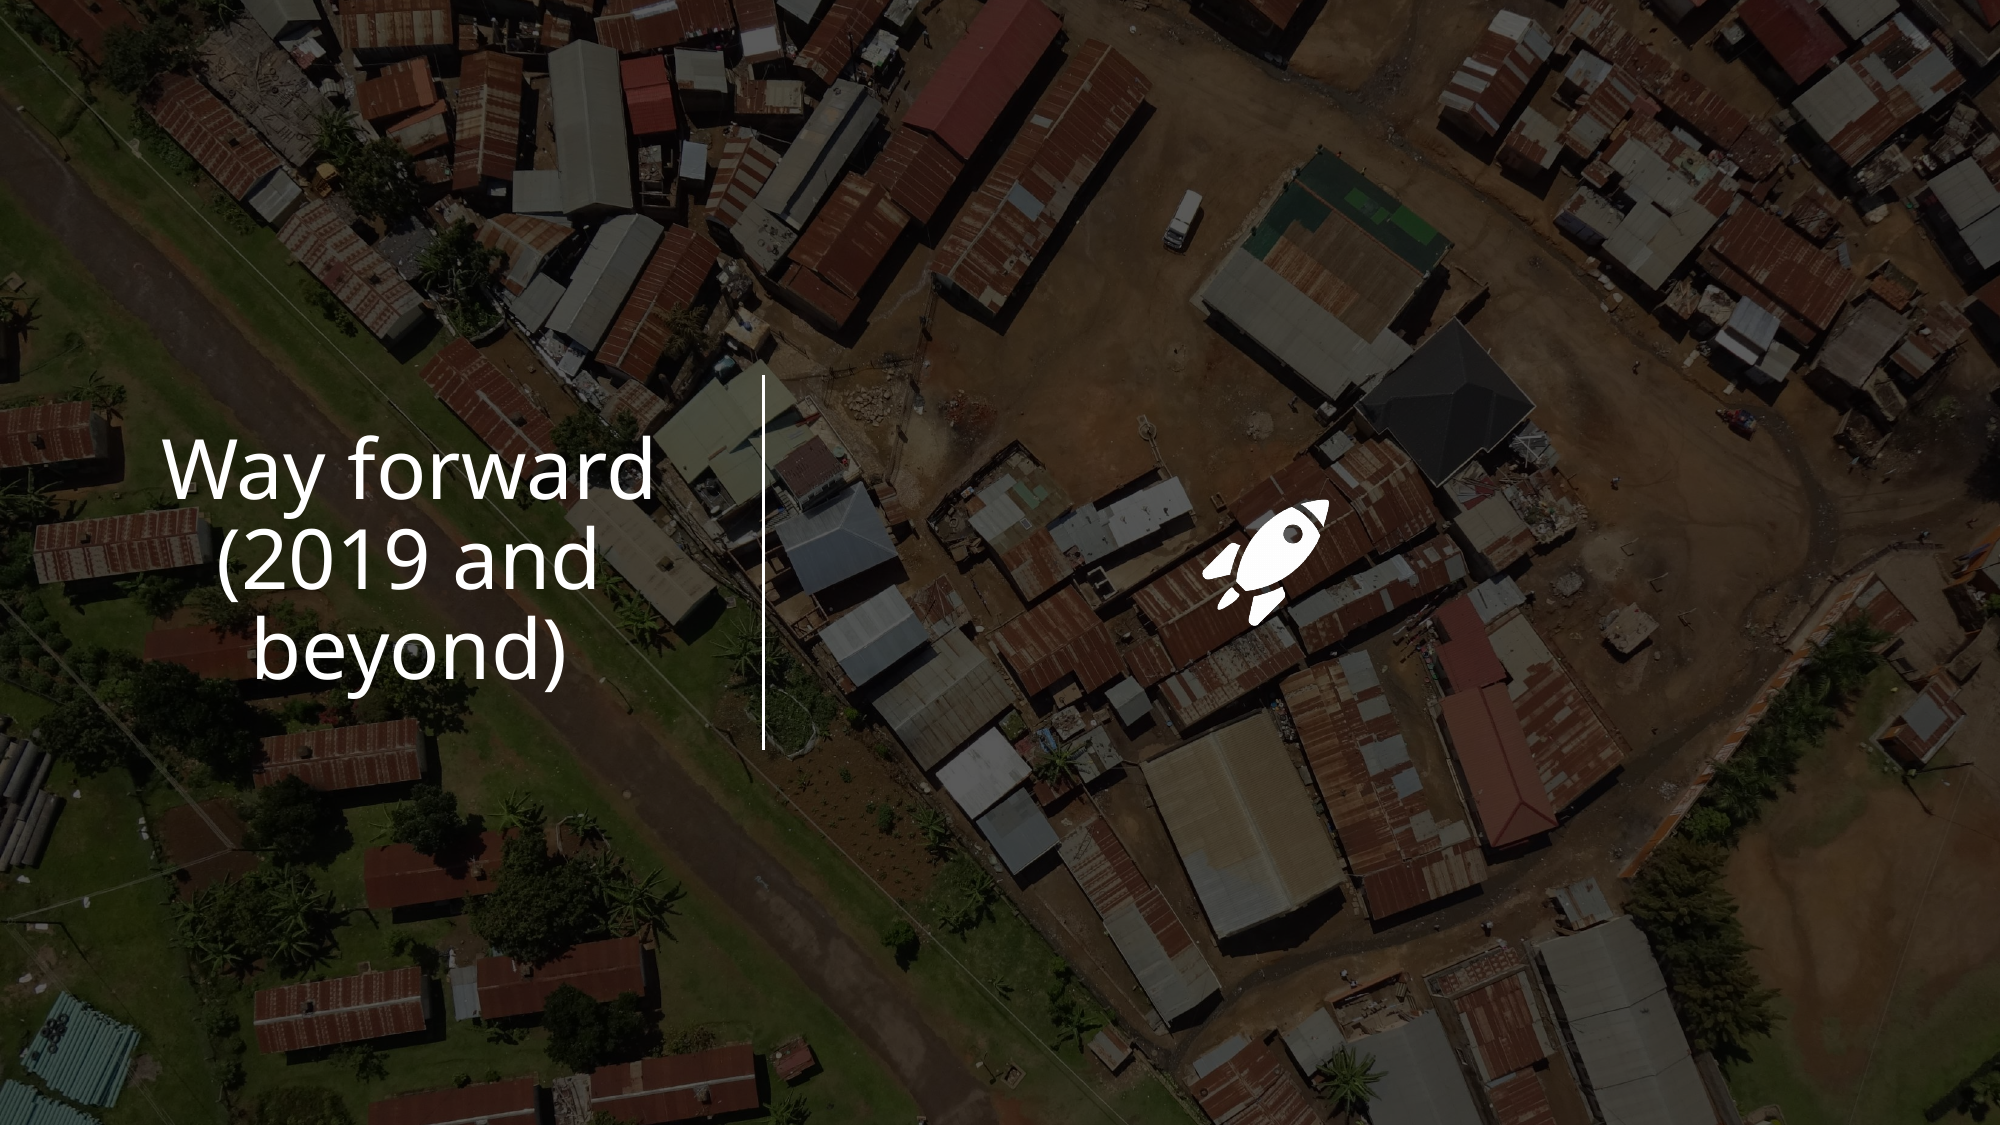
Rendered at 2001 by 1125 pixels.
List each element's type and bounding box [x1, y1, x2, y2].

list [1190, 487, 1341, 638]
picture [0, 0, 2000, 1125]
